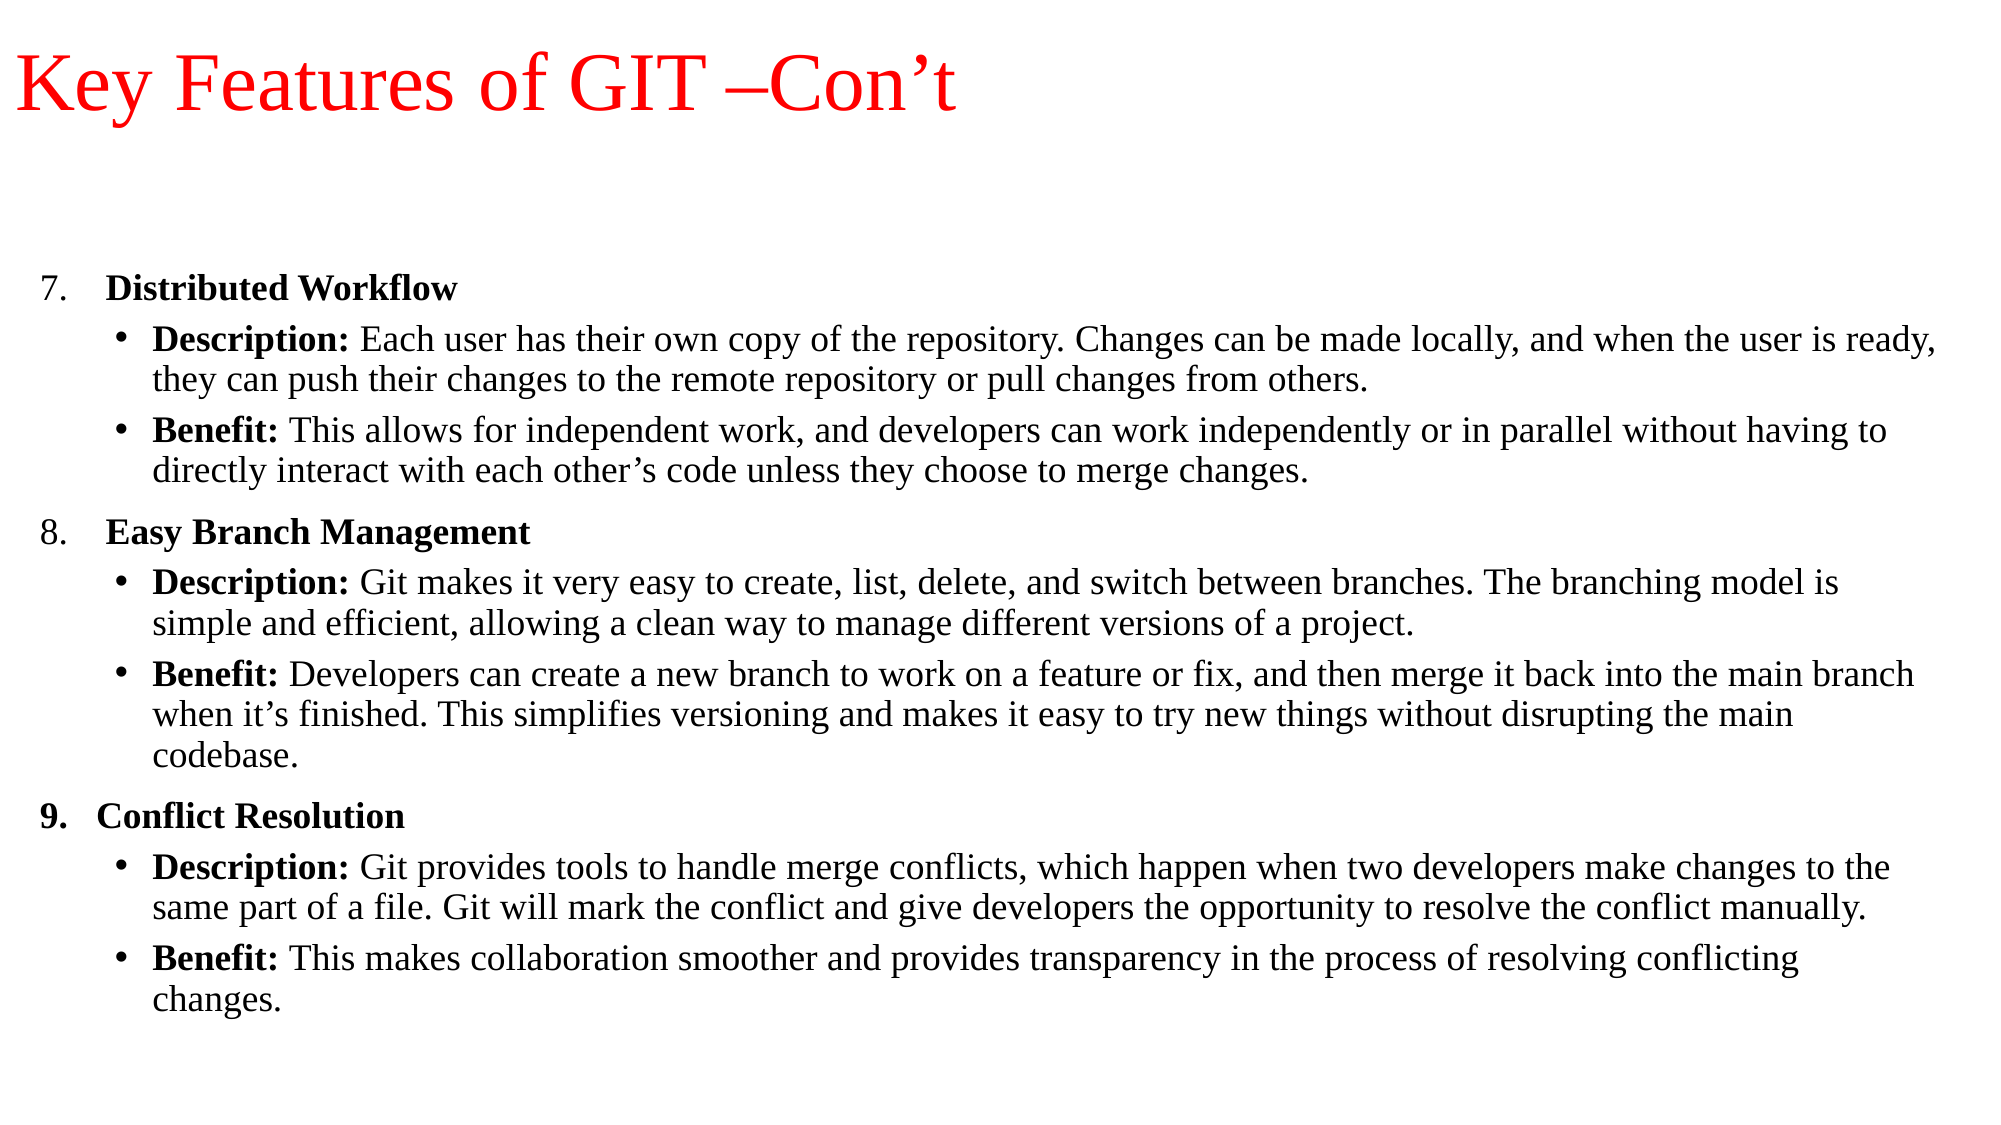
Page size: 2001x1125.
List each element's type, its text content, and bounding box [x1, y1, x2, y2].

list Distributed Workflow Description: Each user has their own copy of the repository. Changes can be made locally, and when the user is ready, they can push their changes to the remote repository or pull changes from others. Benefit: This allows for independent work, and developers can work independently or in parallel without having to directly interact with each other’s code unless they choose to merge changes. Easy Branch Management Description: Git makes it very easy to create, list, delete, and switch between branches. The branching model is simple and efficient, allowing a clean way to manage different versions of a project. Benefit: Developers can create a new branch to work on a feature or fix, and then merge it back into the main branch when it’s finished. This simplifies versioning and makes it easy to try new things without disrupting the main codebase. Conflict Resolution Description: Git provides tools to handle merge conflicts, which happen when two developers make changes to the same part of a file. Git will mark the conflict and give developers the opportunity to resolve the conflict manually. Benefit: This makes collaboration smoother and provides transparency in the process of resolving conflicting changes. [24, 194, 1955, 1115]
title Key Features of GIT –Con’t [0, 0, 1725, 167]
